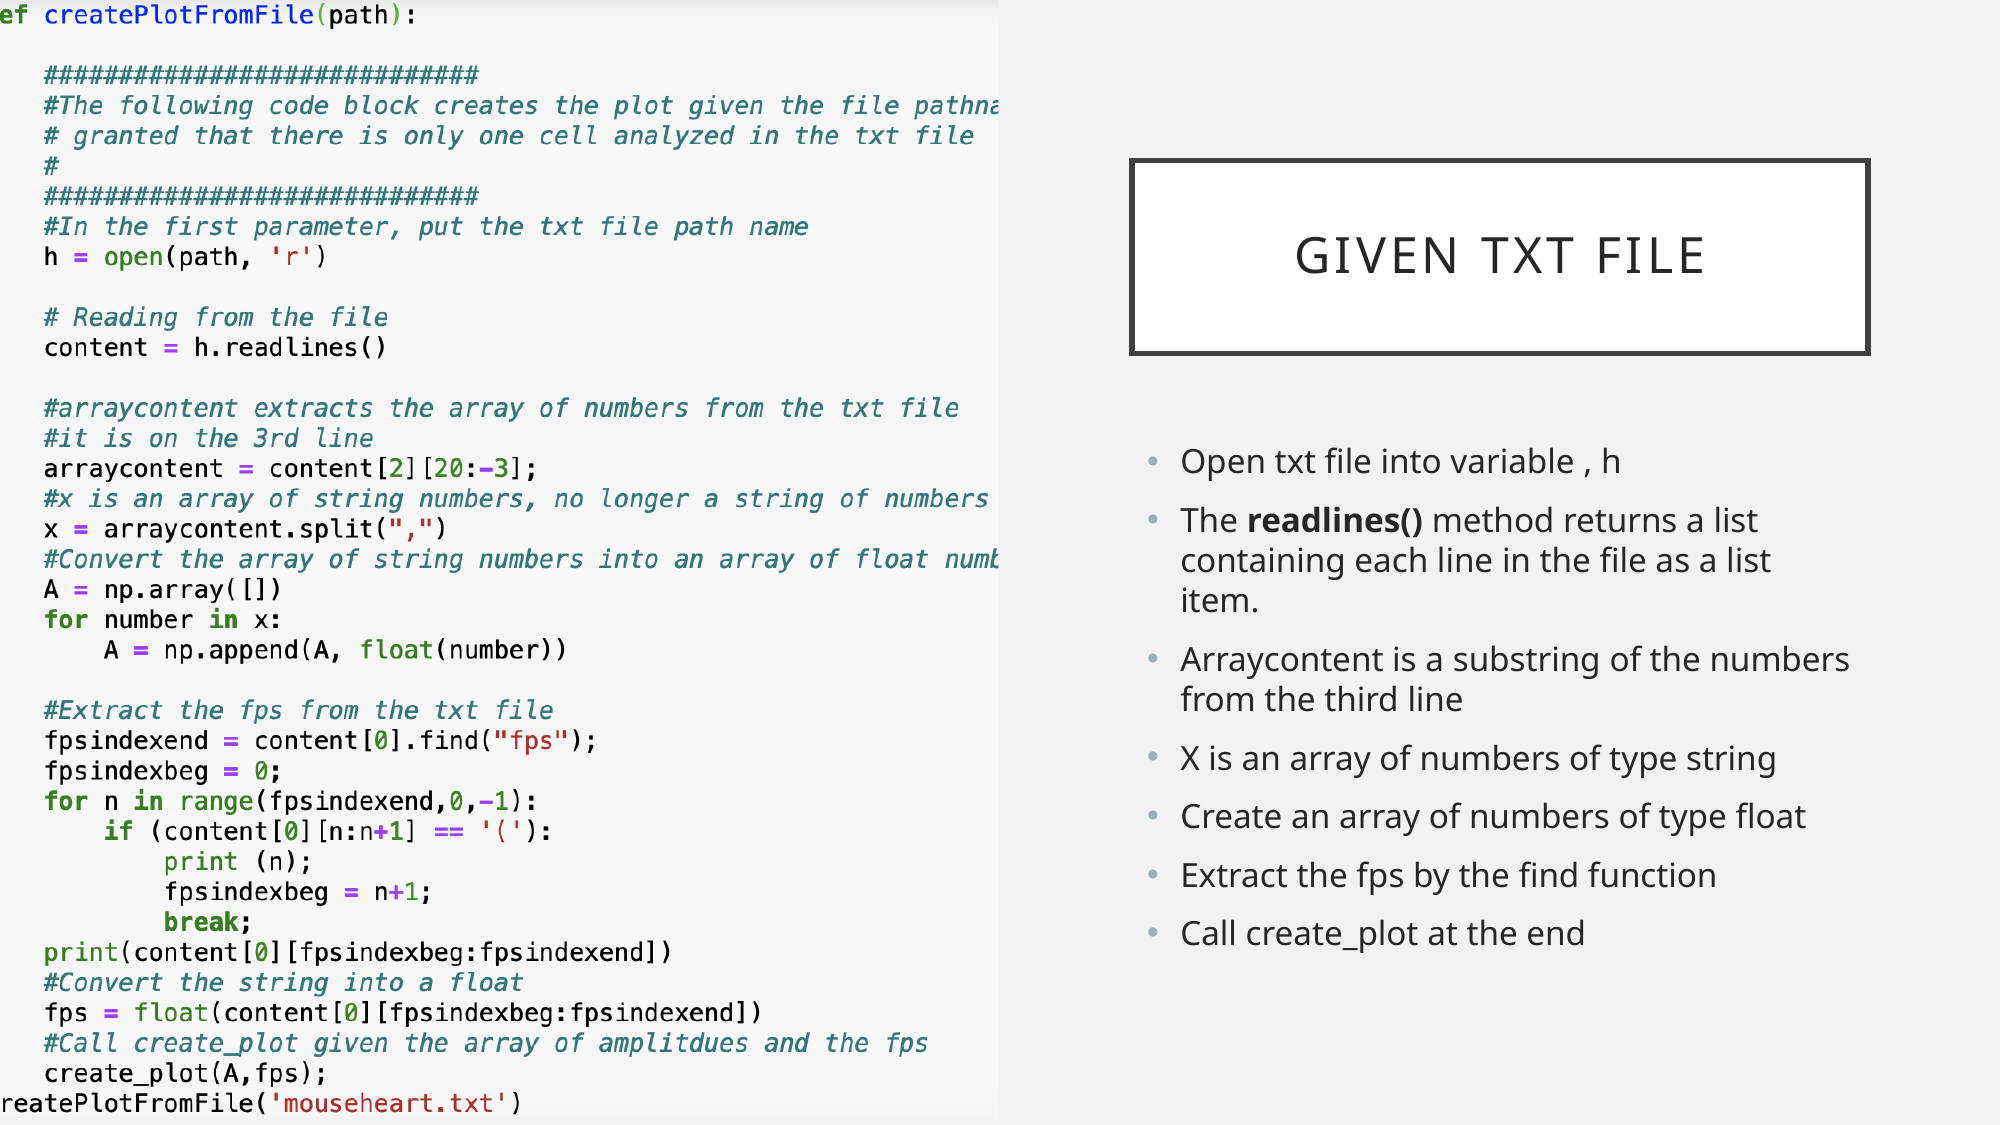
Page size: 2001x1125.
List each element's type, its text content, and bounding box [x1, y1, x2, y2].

title Given txt file [1129, 158, 1871, 356]
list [0, 0, 999, 1125]
list Open txt file into variable , h The readlines() method returns a list containing each line in the file as a list item. Arraycontent is a substring of the numbers from the third line X is an array of numbers of type string Create an array of numbers of type float Extract the fps by the find function Call create_plot at the end [1132, 433, 1868, 968]
